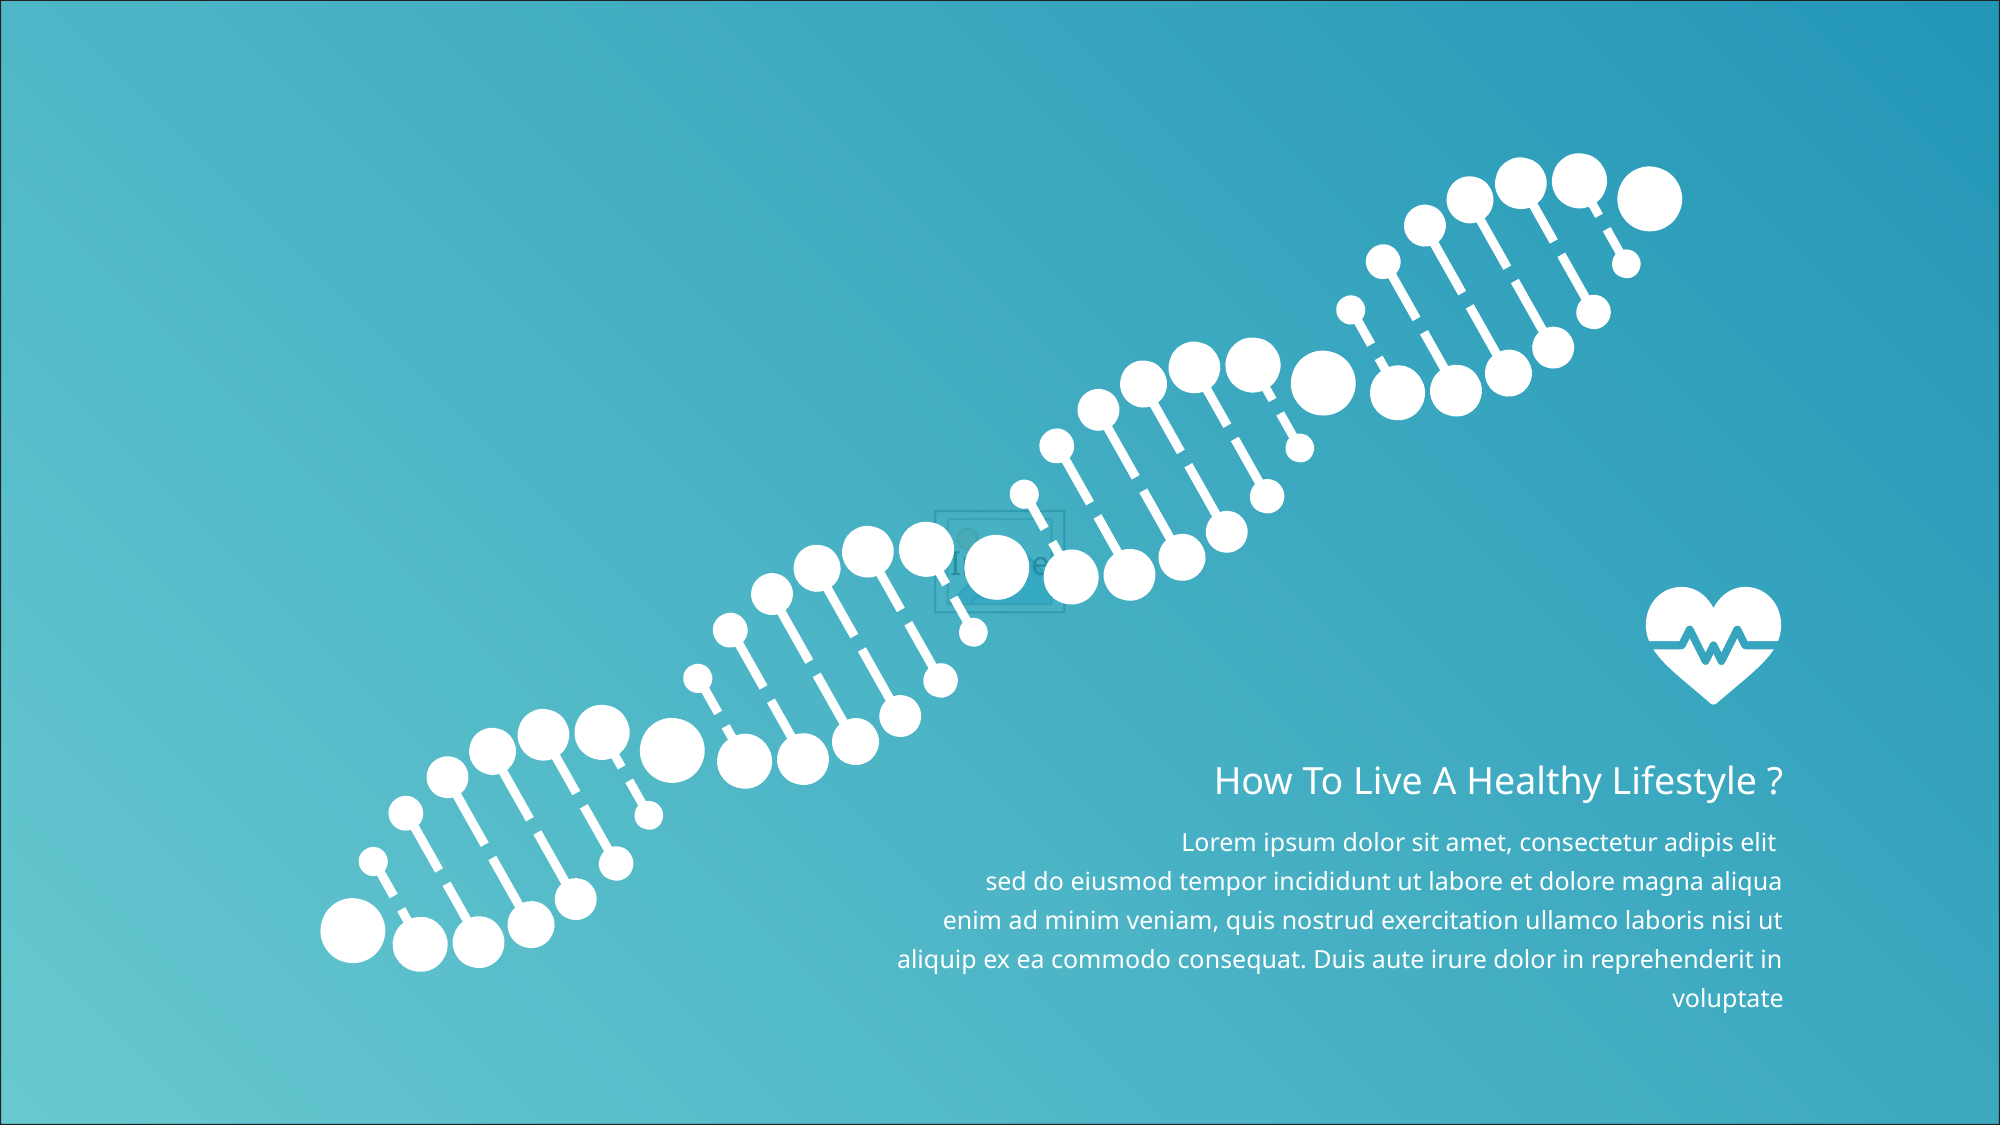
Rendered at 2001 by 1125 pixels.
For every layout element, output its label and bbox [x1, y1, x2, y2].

text_box [223, 453, 1777, 672]
picture [0, 0, 2000, 1125]
text_box [1645, 586, 1782, 705]
